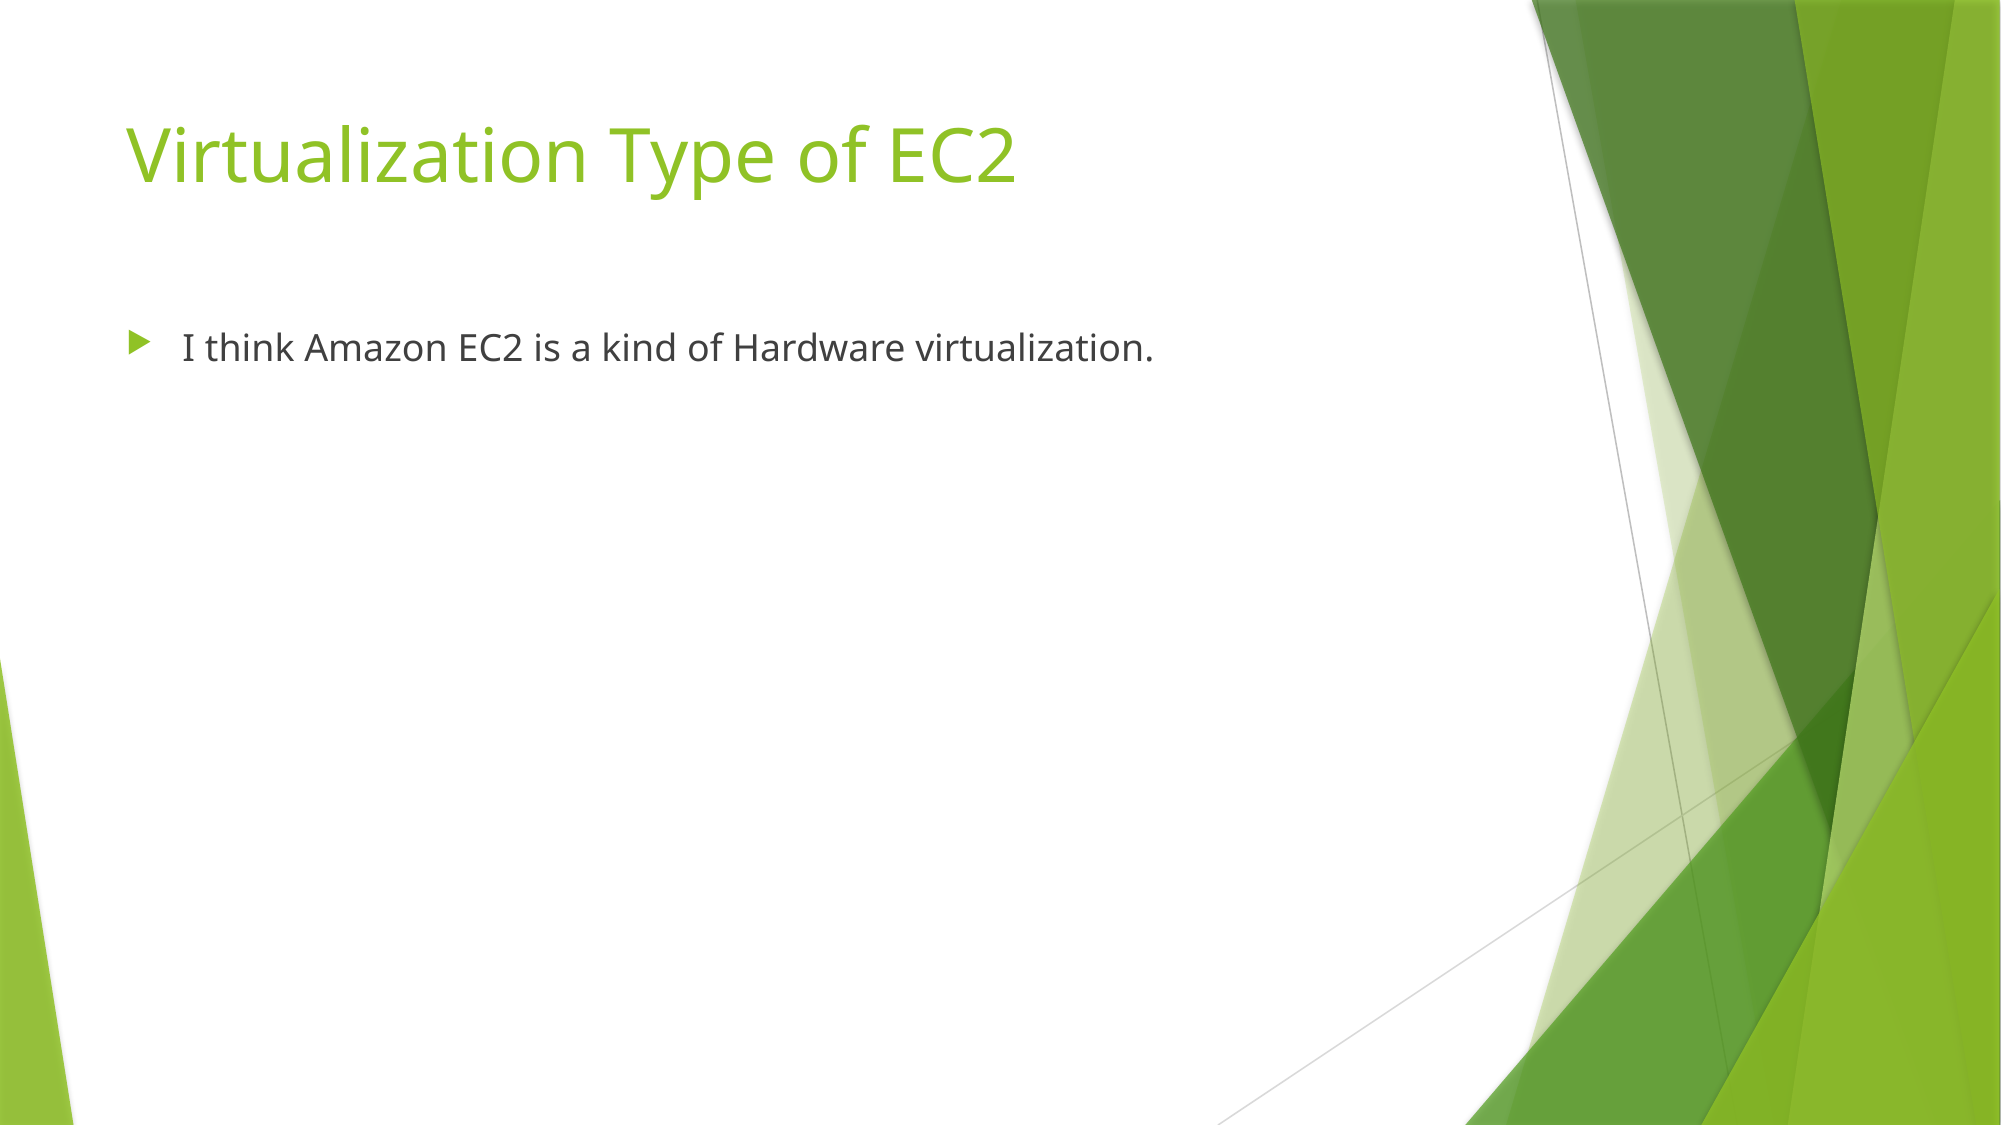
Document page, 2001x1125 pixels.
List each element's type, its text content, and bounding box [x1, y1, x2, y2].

list I think Amazon EC2 is a kind of Hardware virtualization. [111, 316, 1522, 991]
title Virtualization Type of EC2 [111, 99, 1522, 316]
